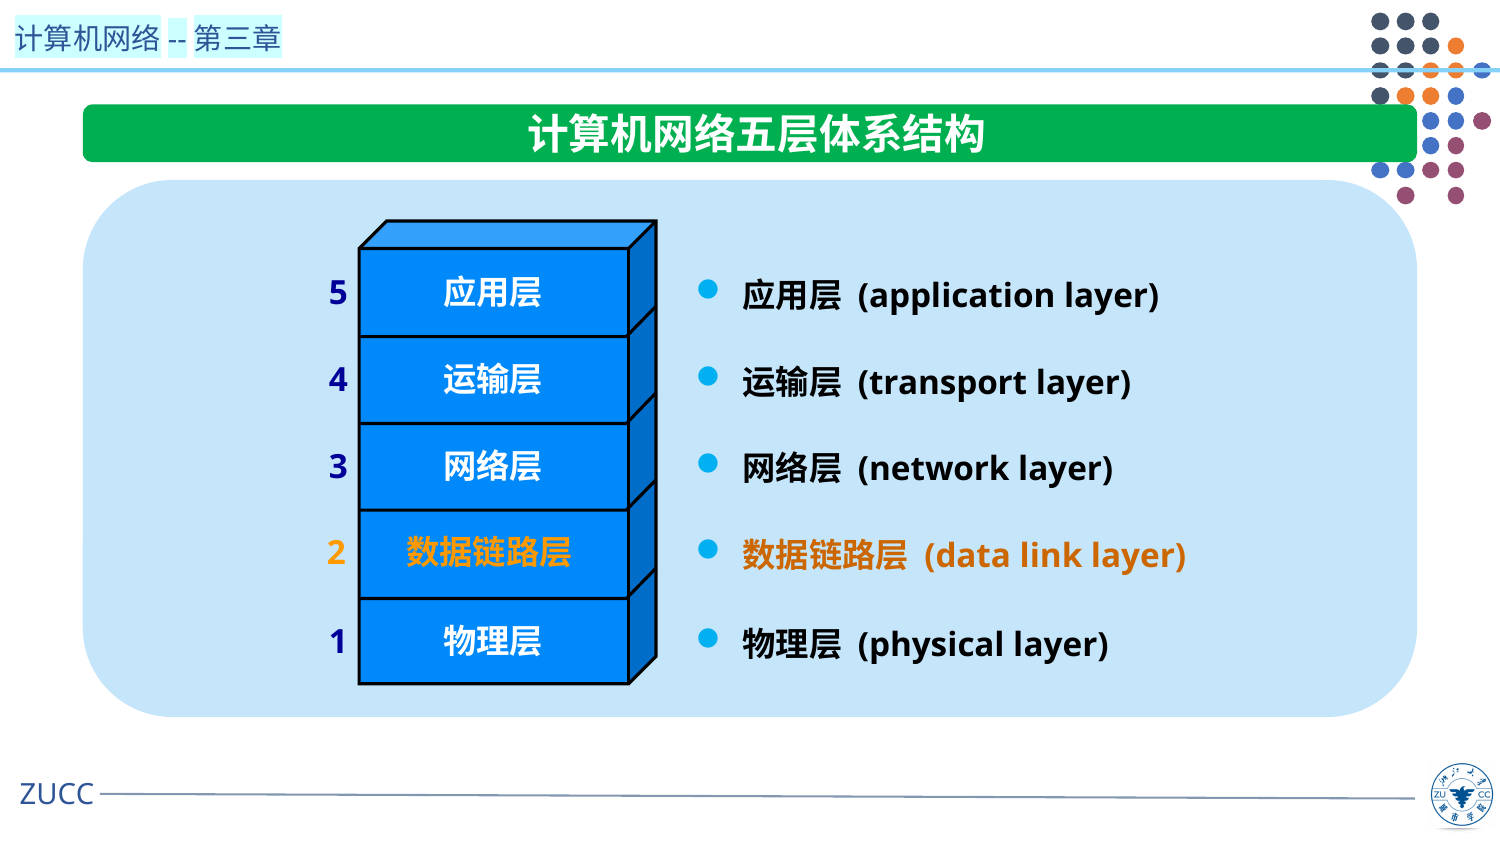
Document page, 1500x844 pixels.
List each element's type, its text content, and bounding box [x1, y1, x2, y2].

picture [1415, 750, 1500, 837]
text_box 3 网络层 [314, 437, 353, 493]
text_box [358, 220, 657, 685]
text_box 网络层 (network layer) [680, 423, 1266, 495]
text_box 运输层 (transport layer) [680, 337, 1266, 409]
text_box 5 应用层 [314, 263, 353, 319]
text_box 1 物理层 [314, 612, 353, 668]
text_box 物理层 (physical layer) [680, 599, 1266, 671]
text_box 计算机网络五层体系结构 [512, 100, 1002, 166]
text_box [1002, 104, 1418, 163]
text_box [80, 177, 1420, 720]
text_box 2 数据链路层 [312, 524, 353, 579]
text_box 数据链路层 (data link layer) [680, 510, 1266, 582]
text_box 4 运输层 [314, 350, 353, 406]
text_box 应用层 (application layer) [680, 249, 1266, 321]
text_box [82, 104, 512, 163]
